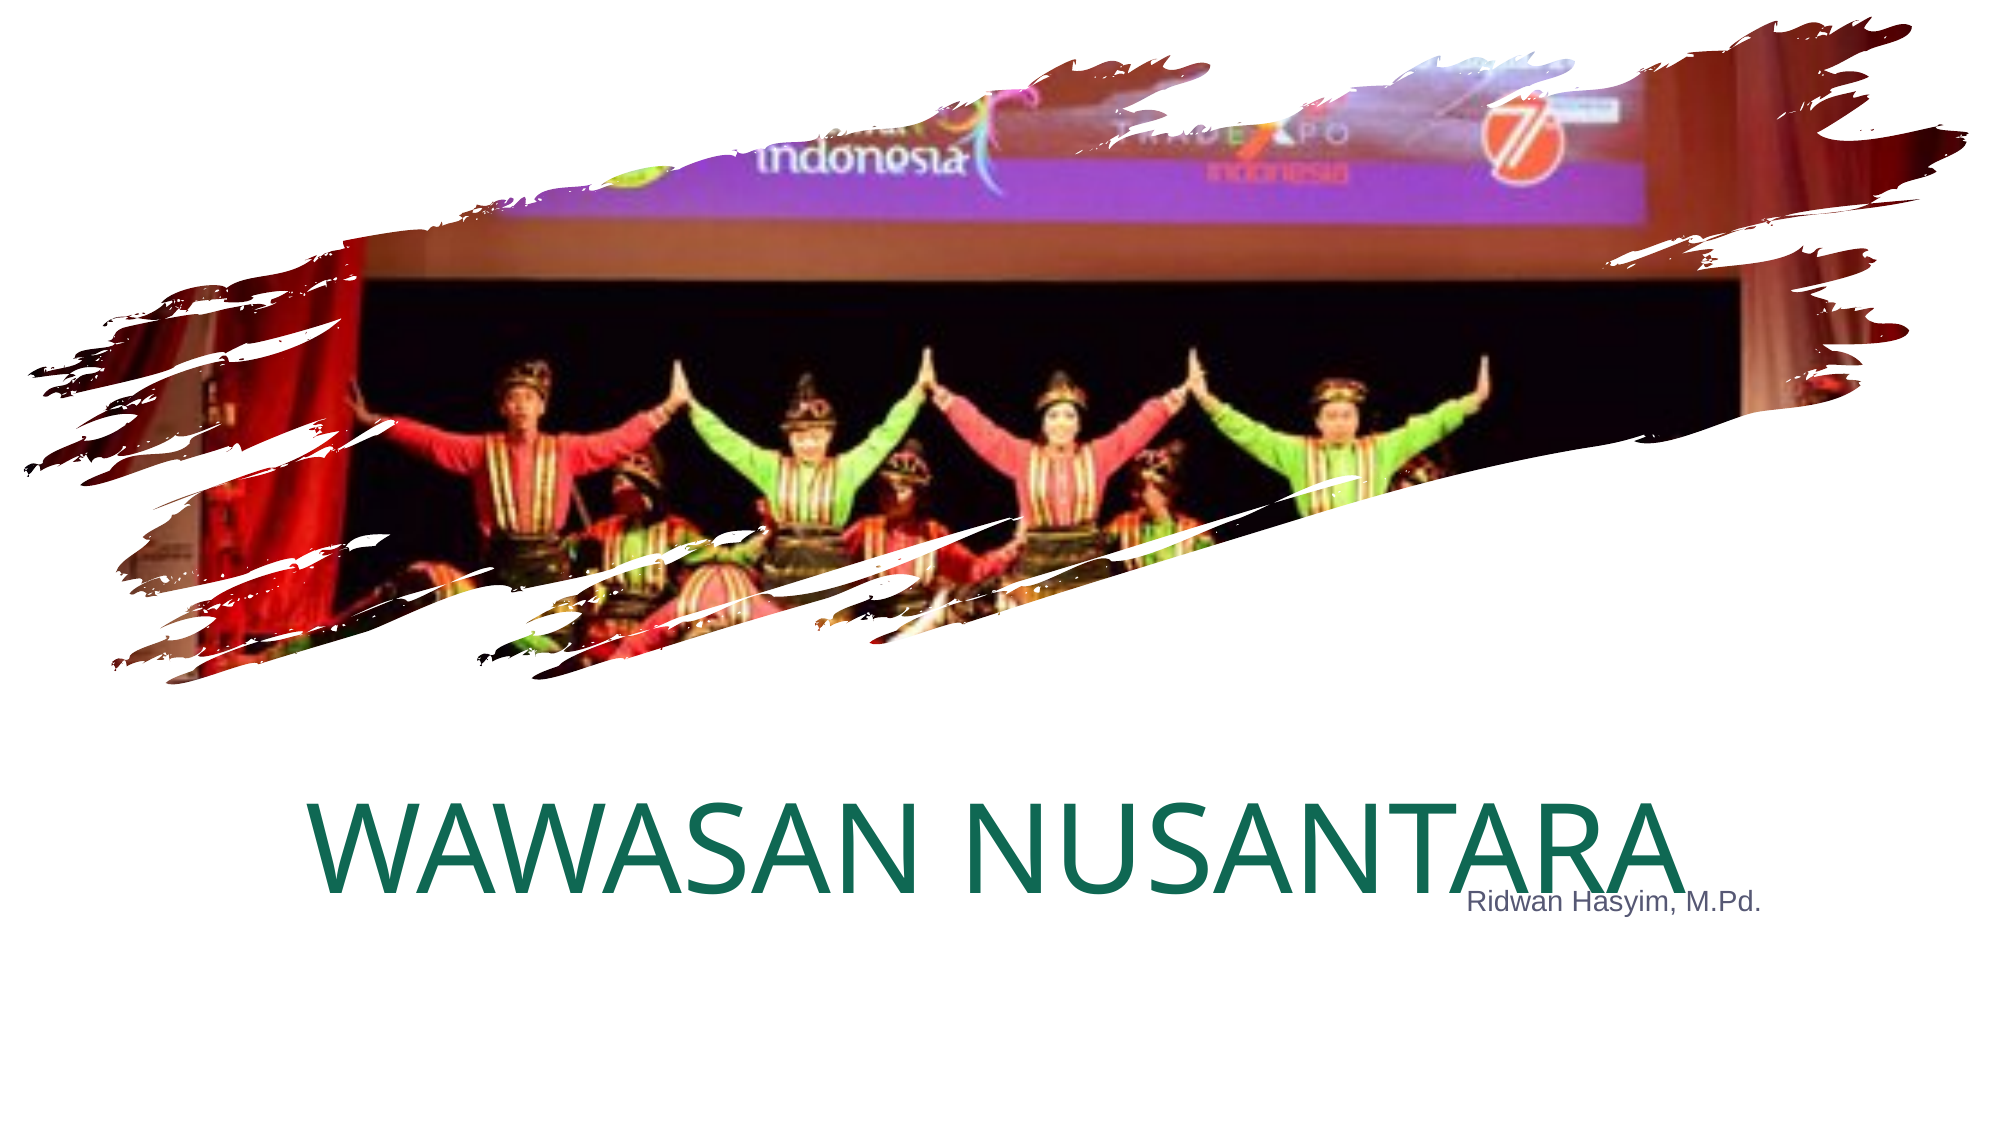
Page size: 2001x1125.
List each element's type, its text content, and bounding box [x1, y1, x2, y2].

text_box Ridwan Hasyim, M.Pd. [1393, 875, 1778, 925]
text_box WAWASAN NUSANTARA [206, 760, 1787, 926]
picture [23, 16, 1969, 685]
